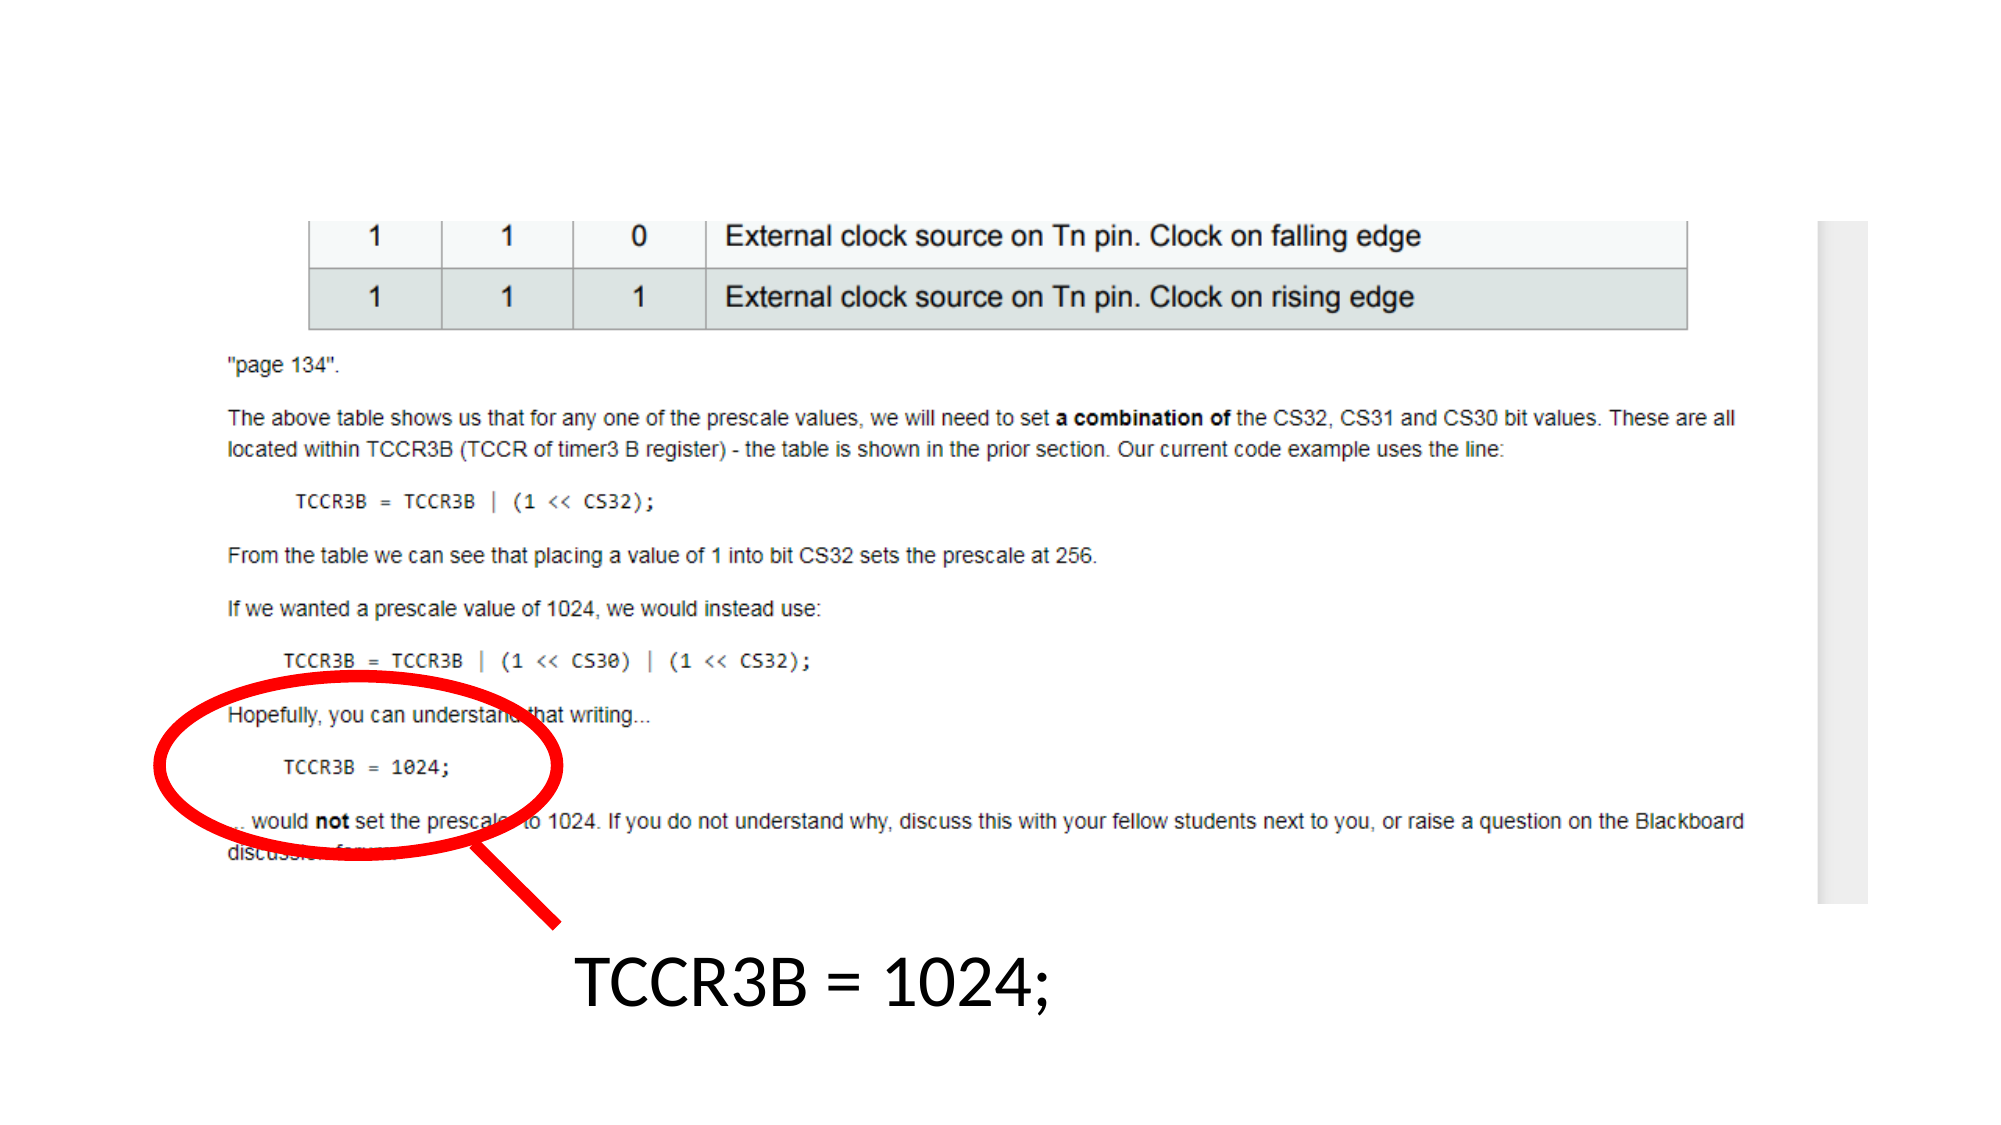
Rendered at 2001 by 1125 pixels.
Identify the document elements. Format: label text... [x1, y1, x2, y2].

picture [132, 221, 1868, 904]
text_box TCCR3B = 1024; [559, 923, 1068, 1029]
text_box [473, 843, 558, 927]
